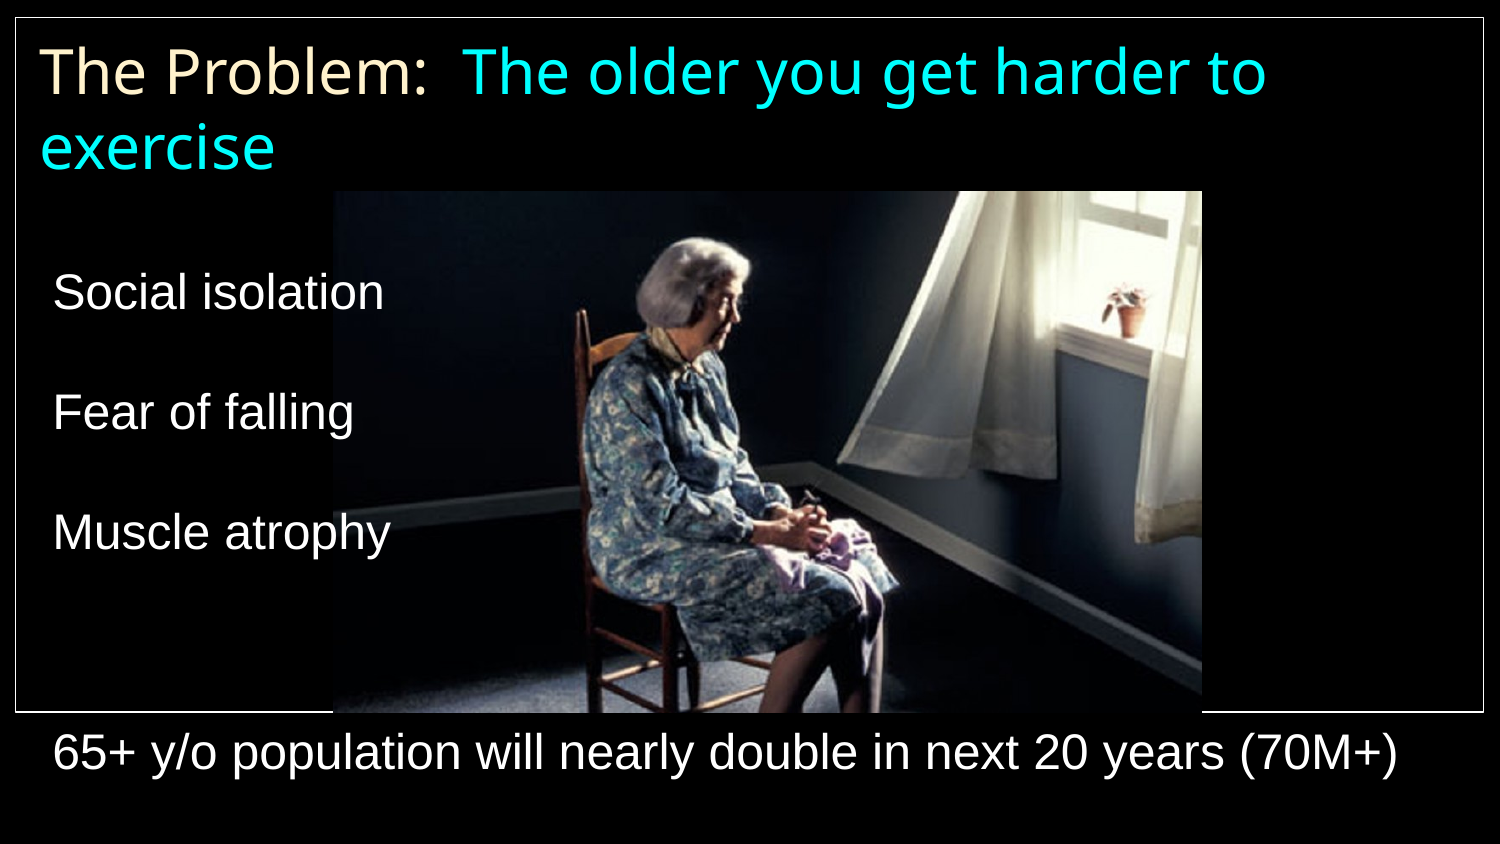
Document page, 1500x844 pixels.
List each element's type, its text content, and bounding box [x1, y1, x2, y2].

text_box Social isolation Fear of falling Muscle atrophy [37, 124, 885, 677]
title The Problem: The older you get harder to exercise [24, 16, 1493, 117]
text_box [15, 17, 1484, 713]
text_box 65+ y/o population will nearly double in next 20 years (70M+) [37, 735, 1460, 844]
picture [333, 191, 1203, 713]
